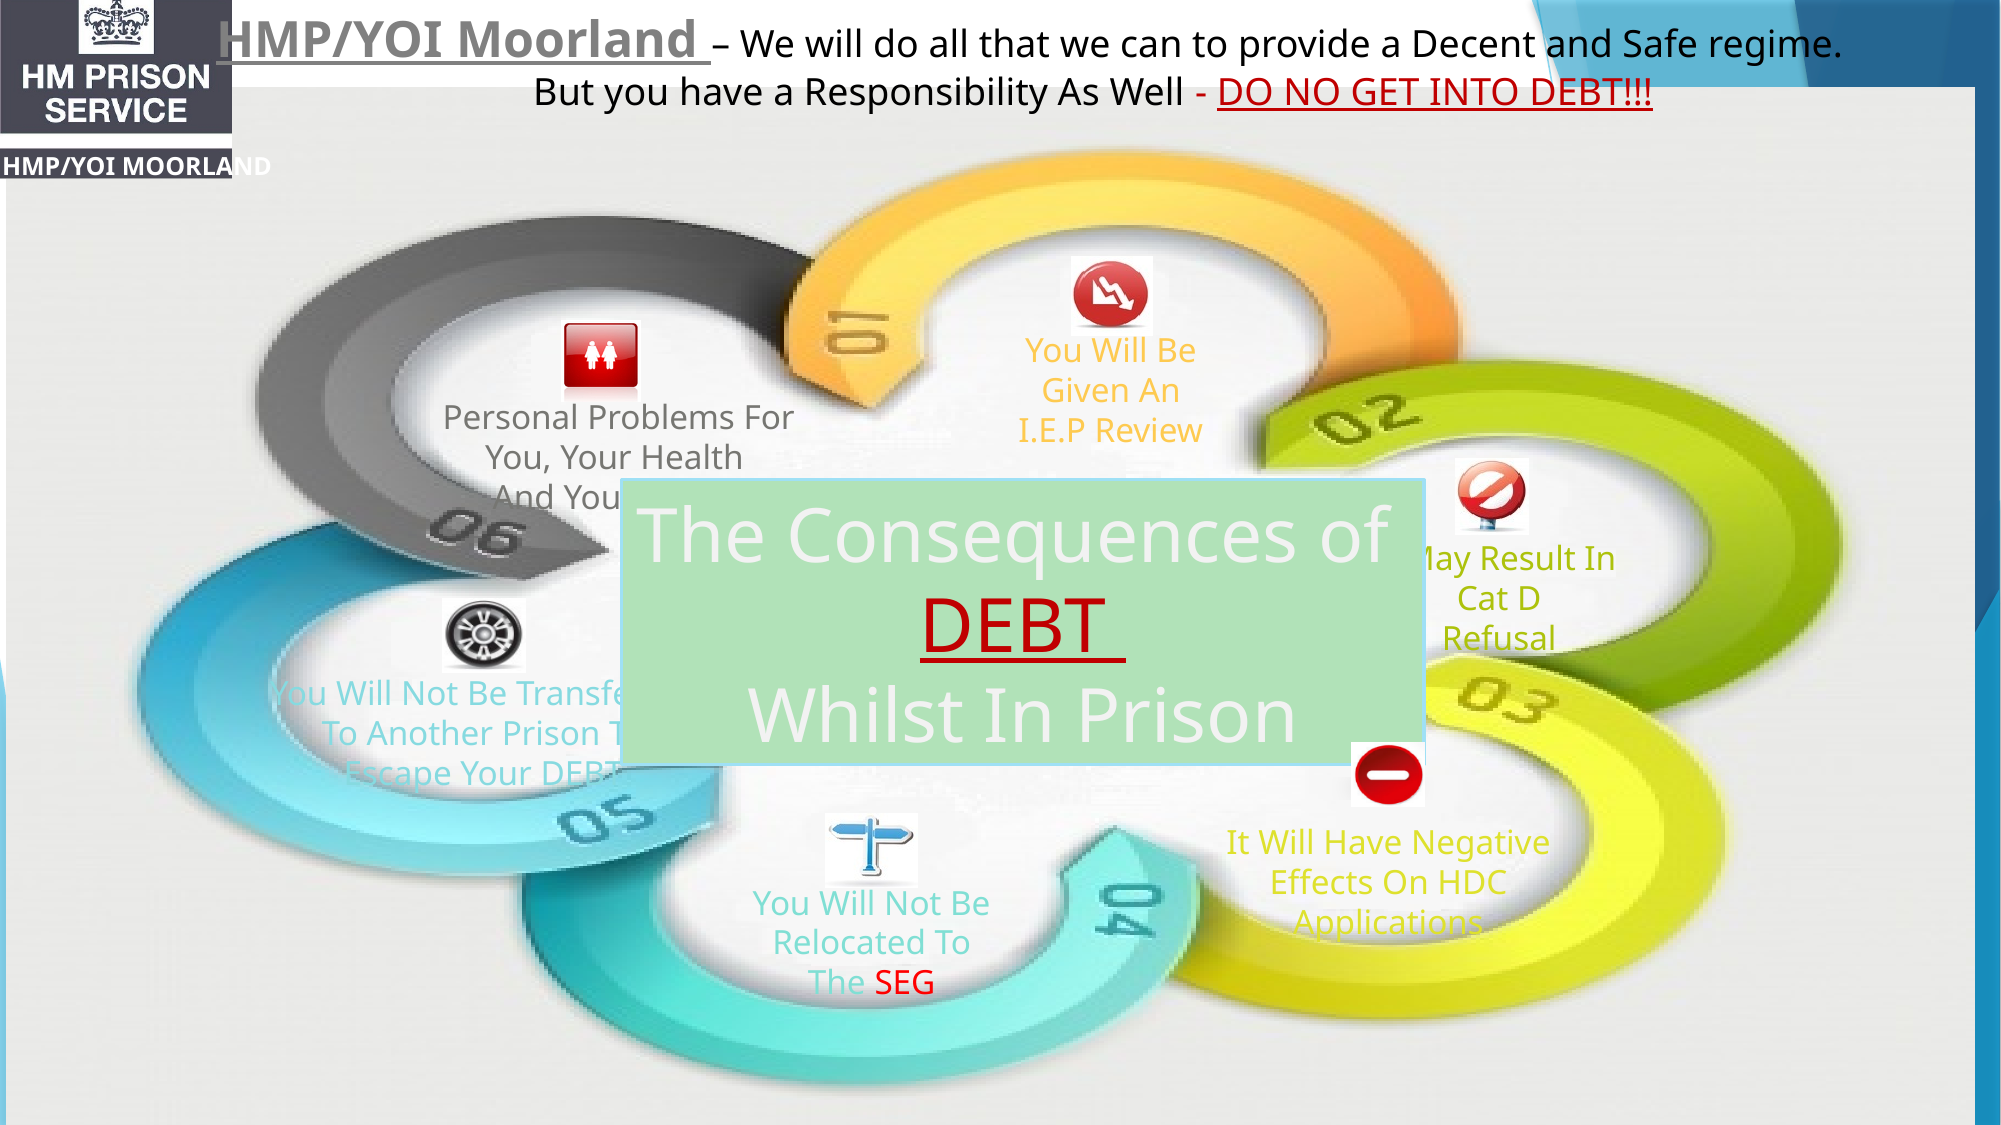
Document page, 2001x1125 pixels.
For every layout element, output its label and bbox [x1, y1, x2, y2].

text_box [0, 0, 1758, 189]
text_box [5, 86, 1976, 1125]
